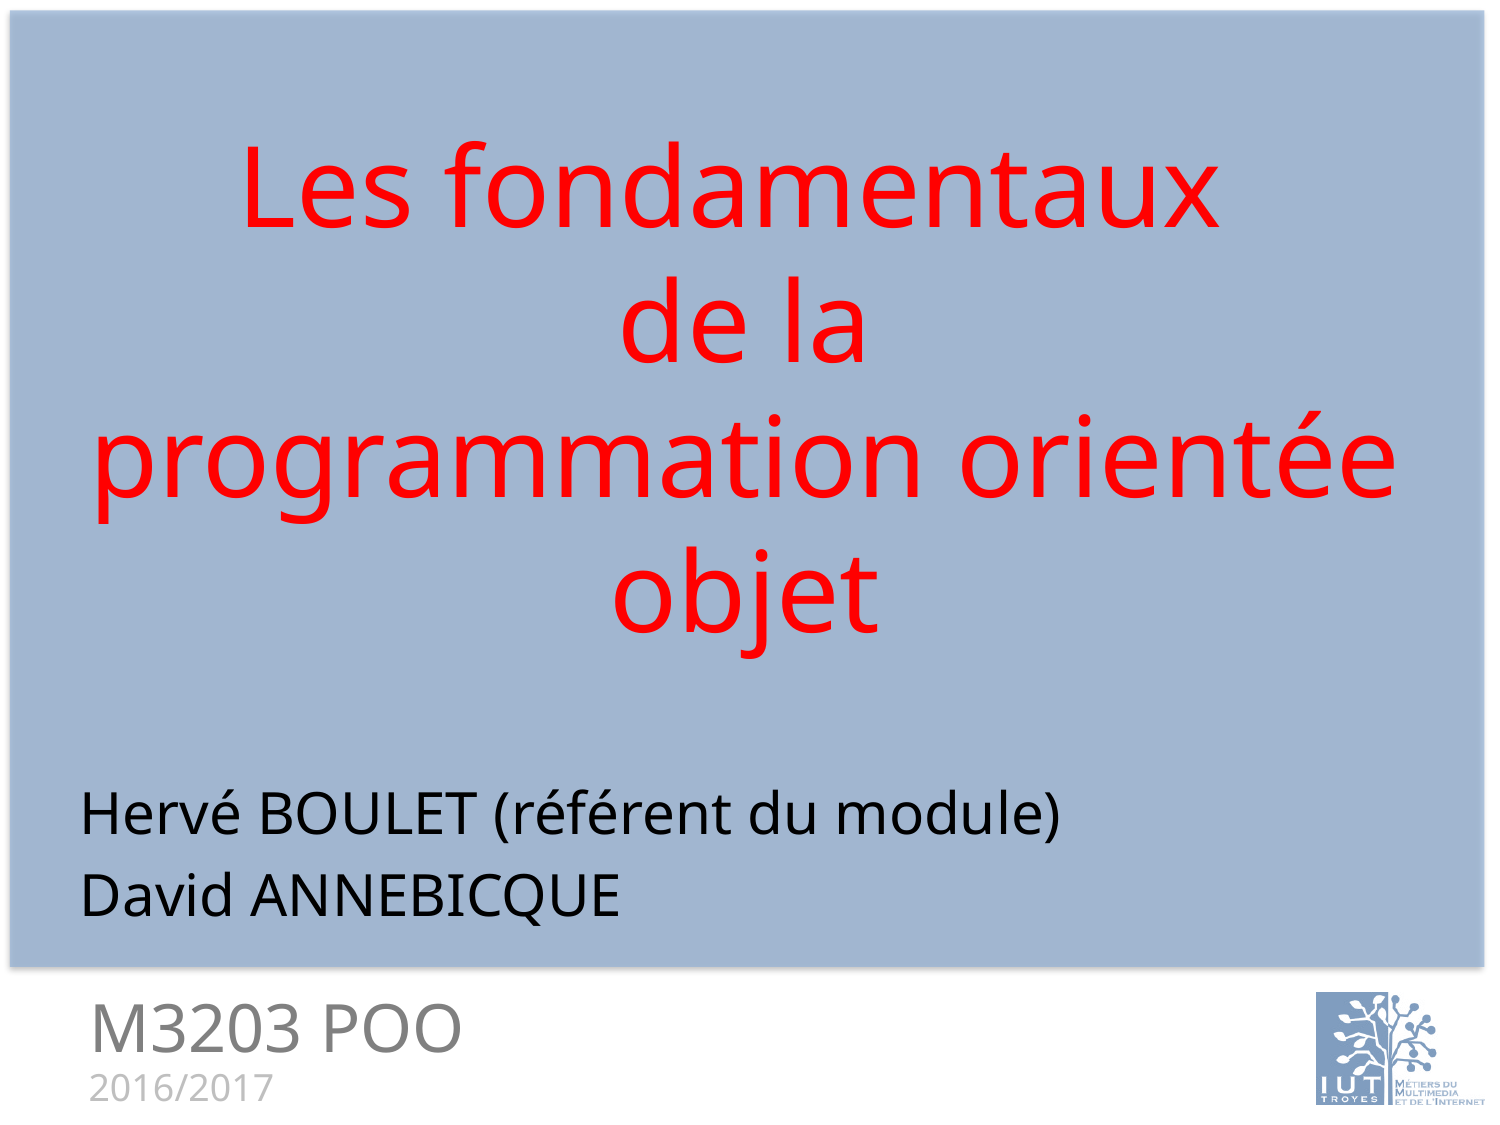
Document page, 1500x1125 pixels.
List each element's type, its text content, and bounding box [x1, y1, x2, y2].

title Les fondamentaux de la programmation orientée objet [40, 182, 1450, 663]
subtitle Hervé BOULET (référent du module) David ANNEBICQUE [64, 768, 1115, 960]
